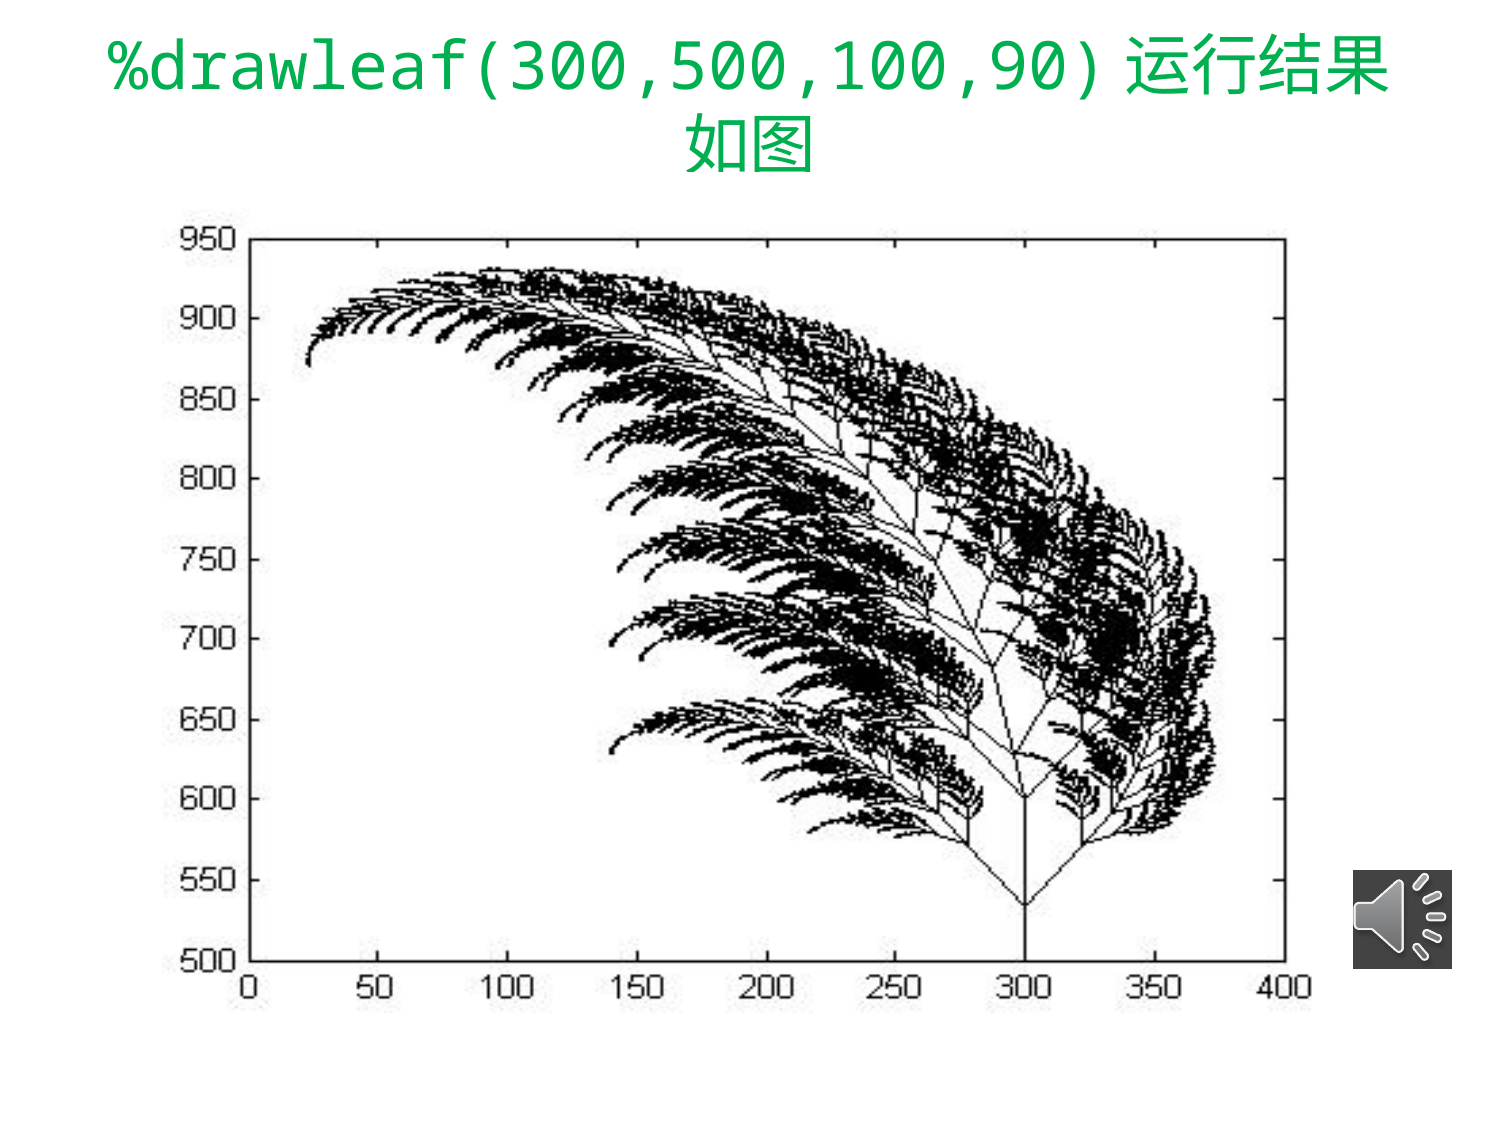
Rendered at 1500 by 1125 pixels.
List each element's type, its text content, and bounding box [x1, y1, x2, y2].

title %drawleaf(300,500,100,90)运行结果如图 [75, 45, 1425, 161]
picture [1352, 869, 1453, 970]
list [76, 172, 1412, 1059]
